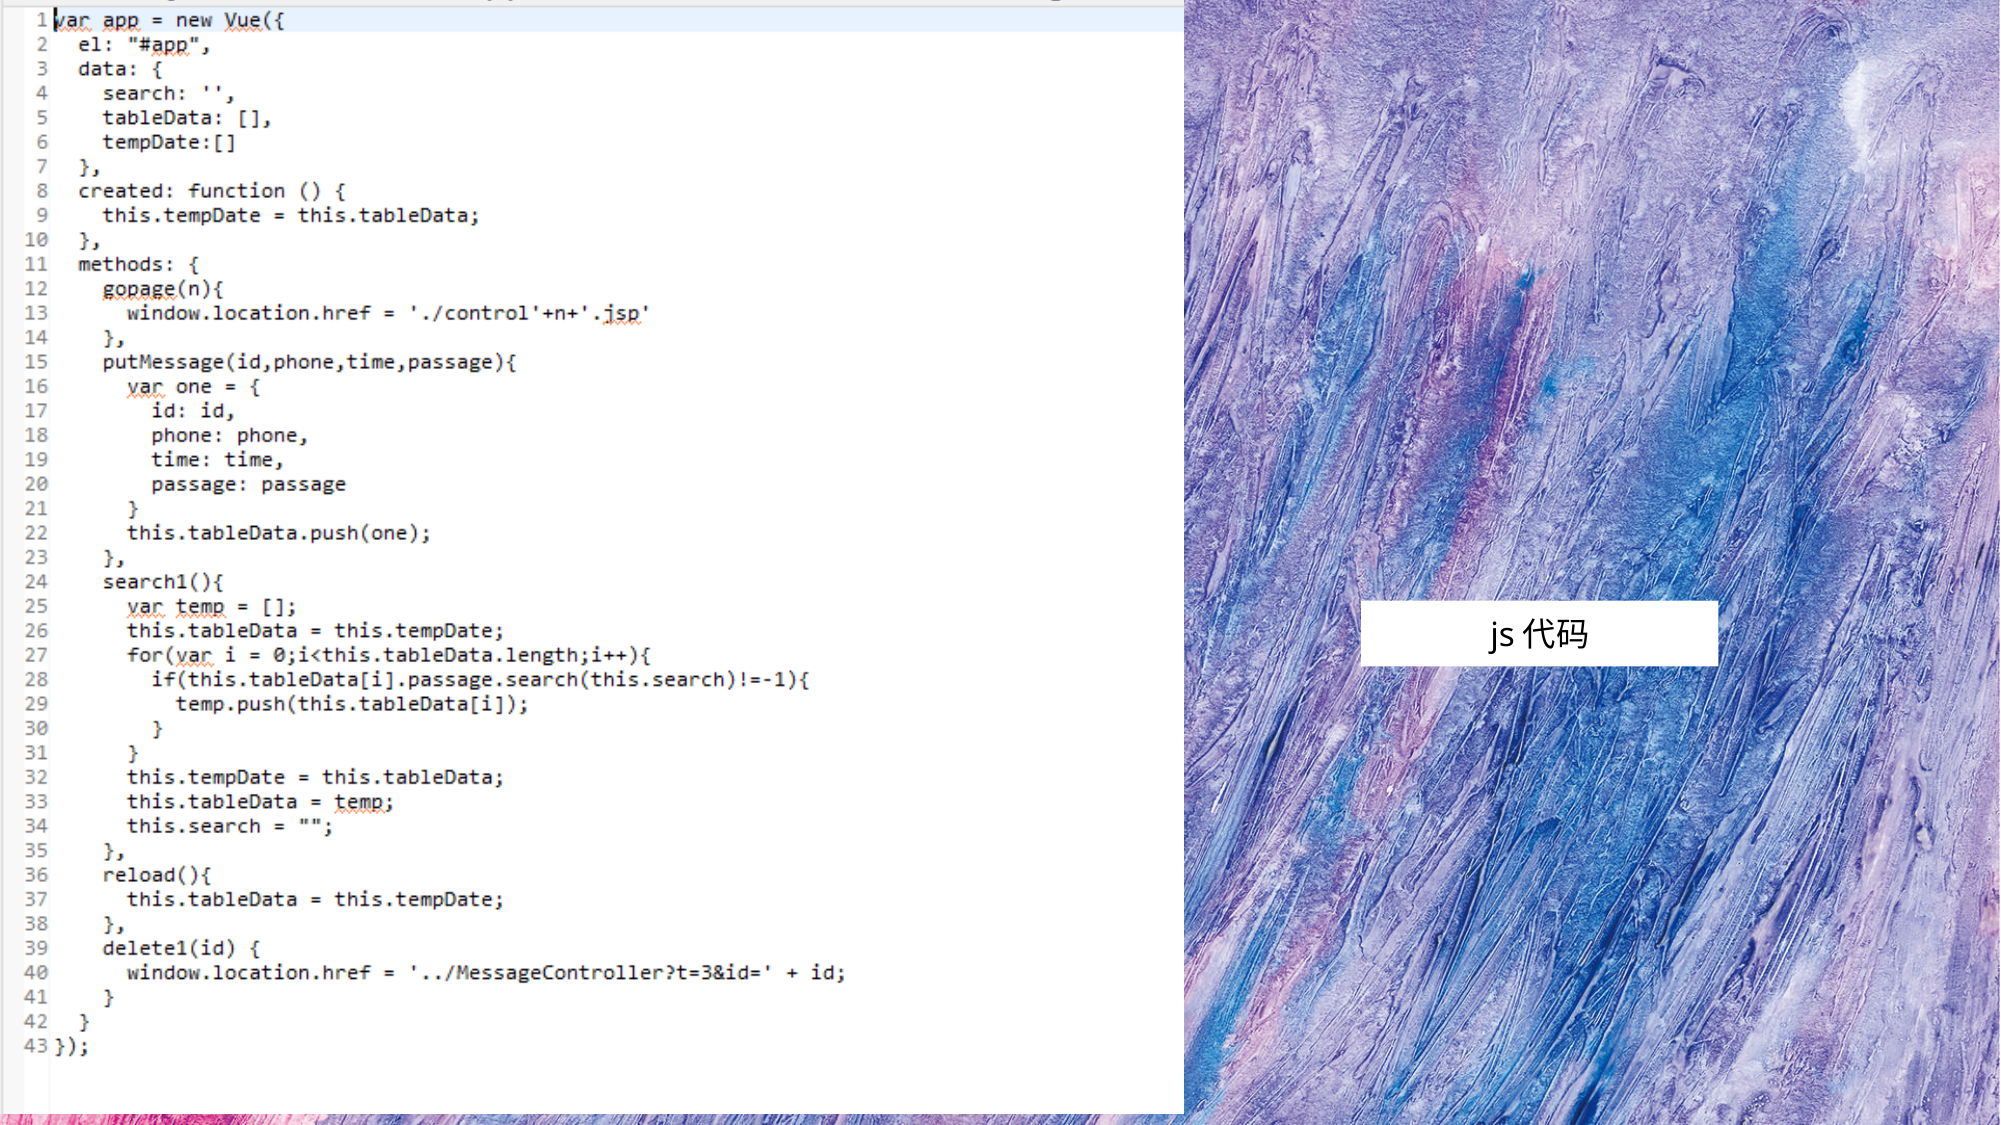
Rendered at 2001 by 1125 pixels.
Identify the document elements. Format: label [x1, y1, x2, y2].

picture [0, 0, 2000, 1125]
text_box [1361, 600, 1719, 780]
